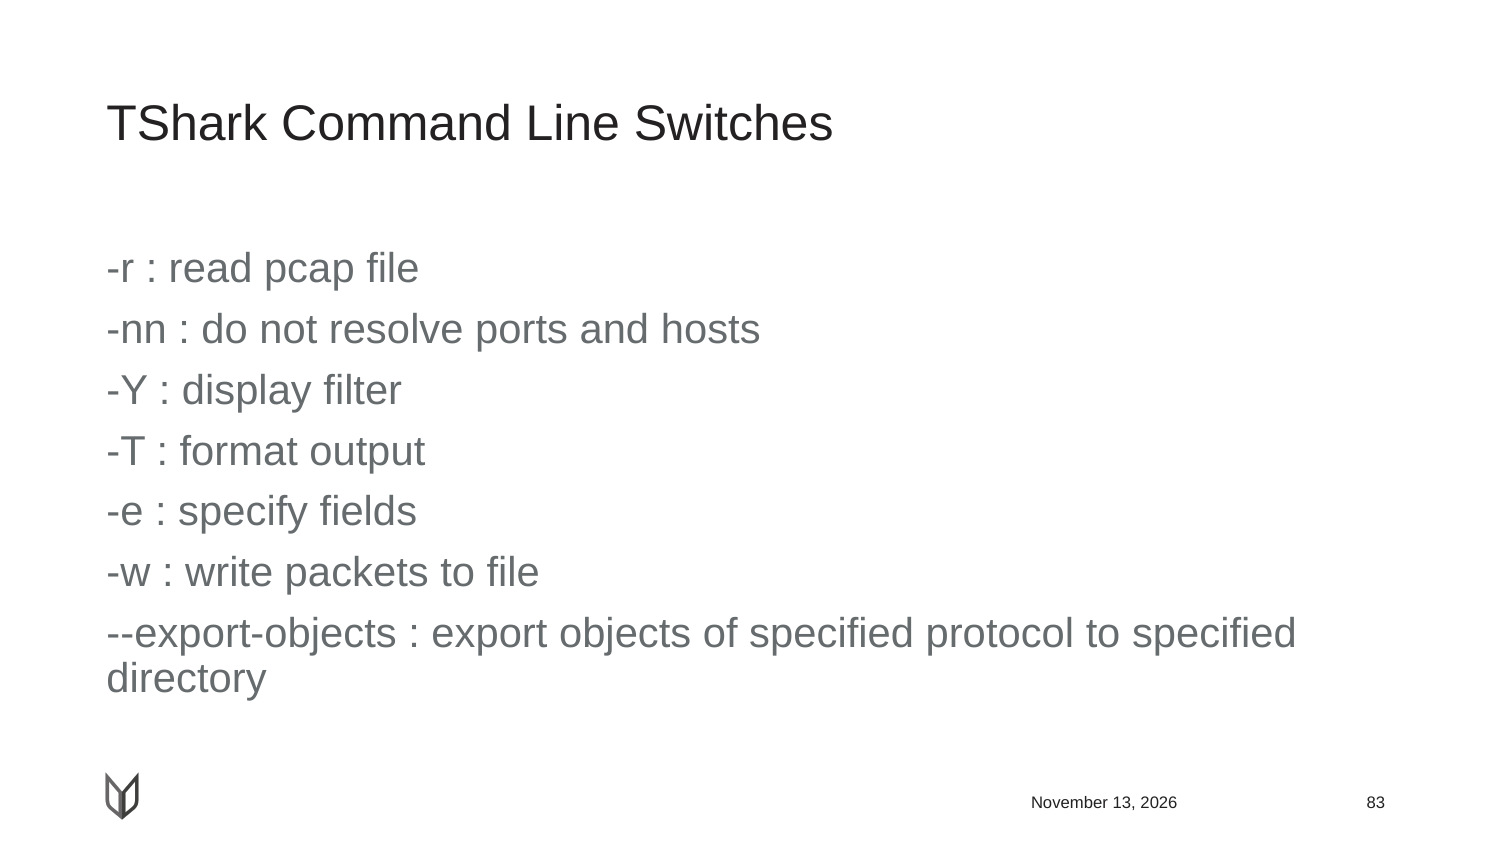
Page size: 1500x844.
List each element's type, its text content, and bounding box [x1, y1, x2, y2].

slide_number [1016, 784, 1324, 815]
slide_number 83 [1324, 784, 1400, 815]
picture [105, 772, 139, 820]
title TShark Command Line Switches [106, 96, 1400, 220]
list -r : read pcap file -nn : do not resolve ports and hosts -Y : display filter -T : format output -e : specify fields -w : write packets to file --export-objects : export objects of specified protocol to specified directory [106, 246, 1400, 768]
